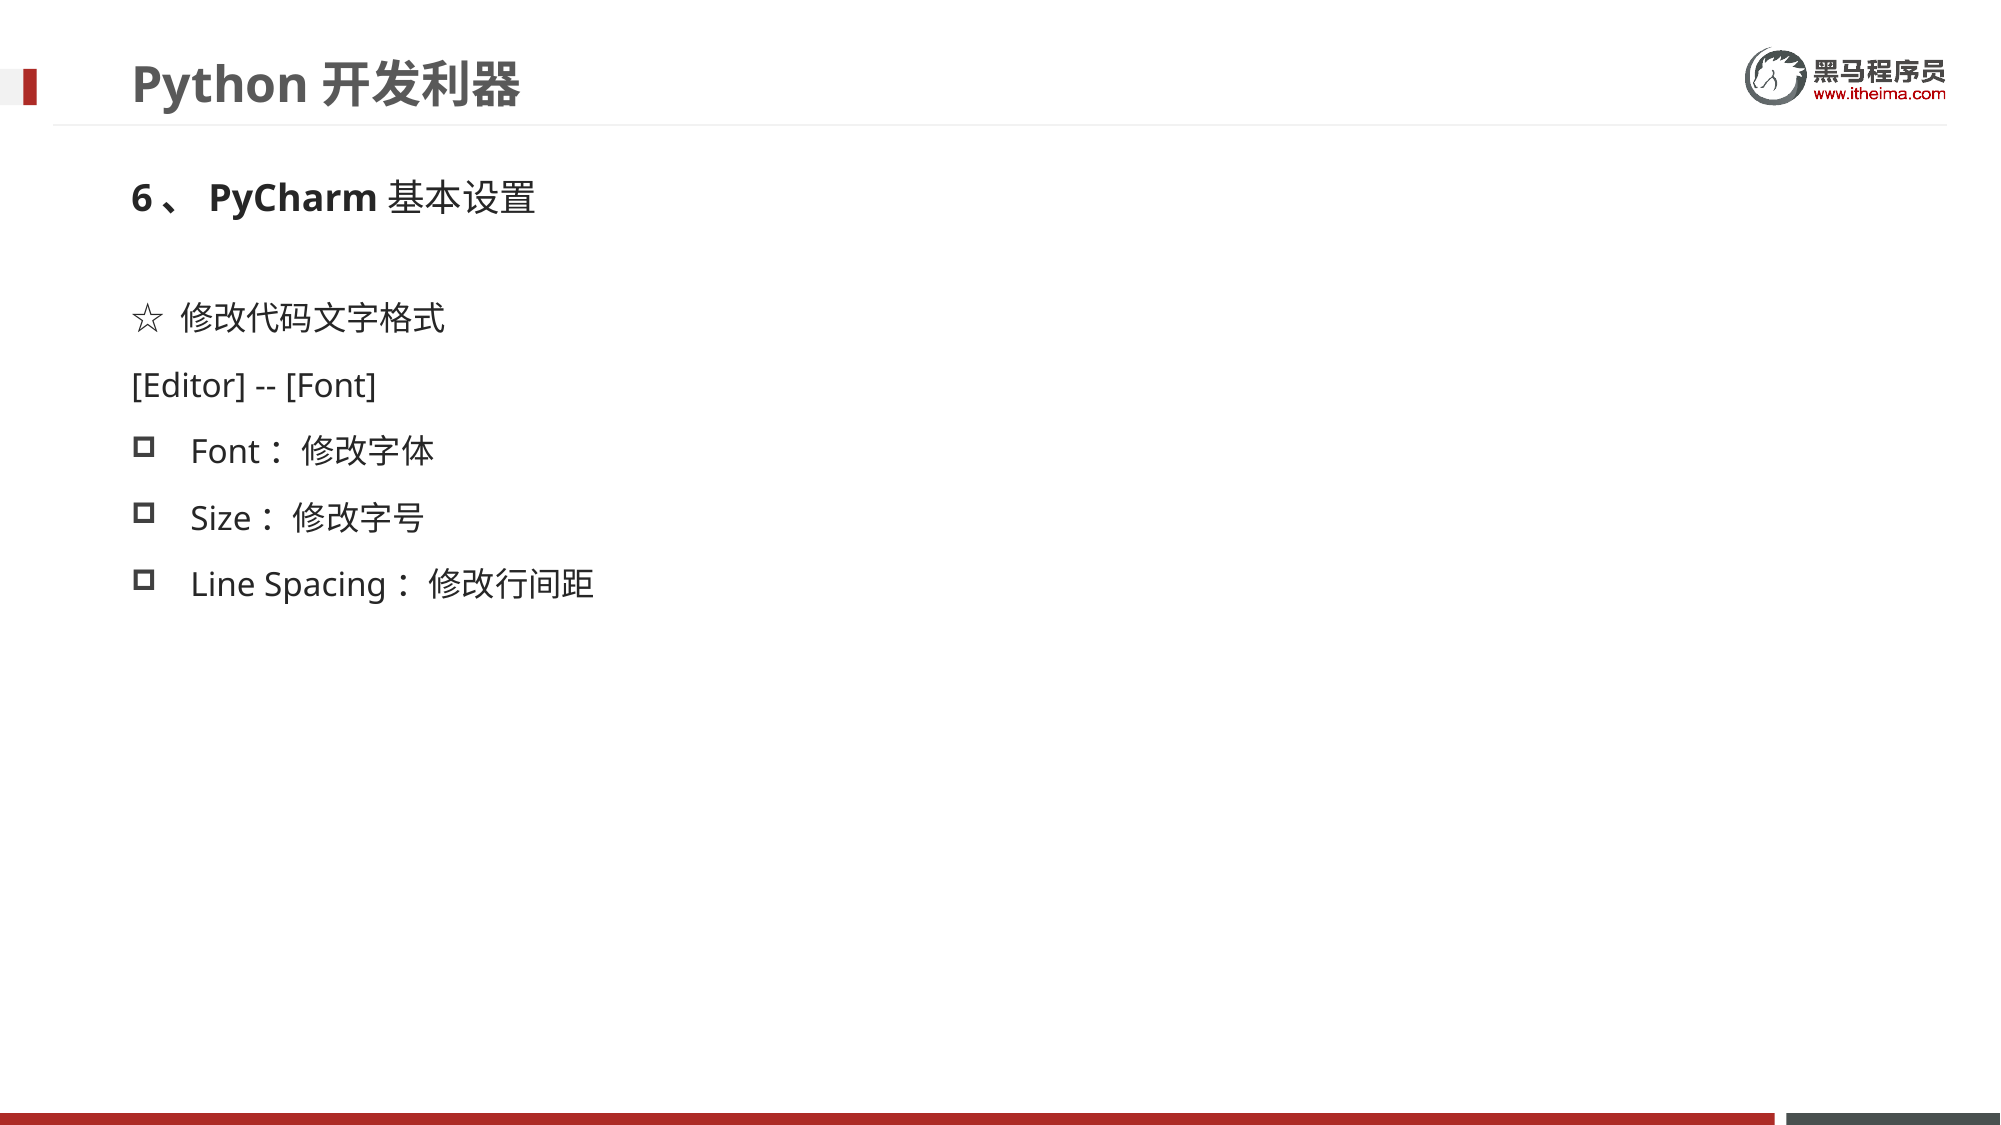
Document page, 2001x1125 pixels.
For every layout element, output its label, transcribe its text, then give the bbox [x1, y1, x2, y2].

list ☆ 修改代码⽂字格式 [Editor] -- [Font] Font：修改字体 Size：修改字号 Line Spacing：修改行间距 [116, 270, 1880, 963]
title Python开发利器 [116, 40, 1556, 125]
list 6、PyCharm基本设置 [116, 154, 1880, 239]
picture [1744, 46, 1946, 106]
